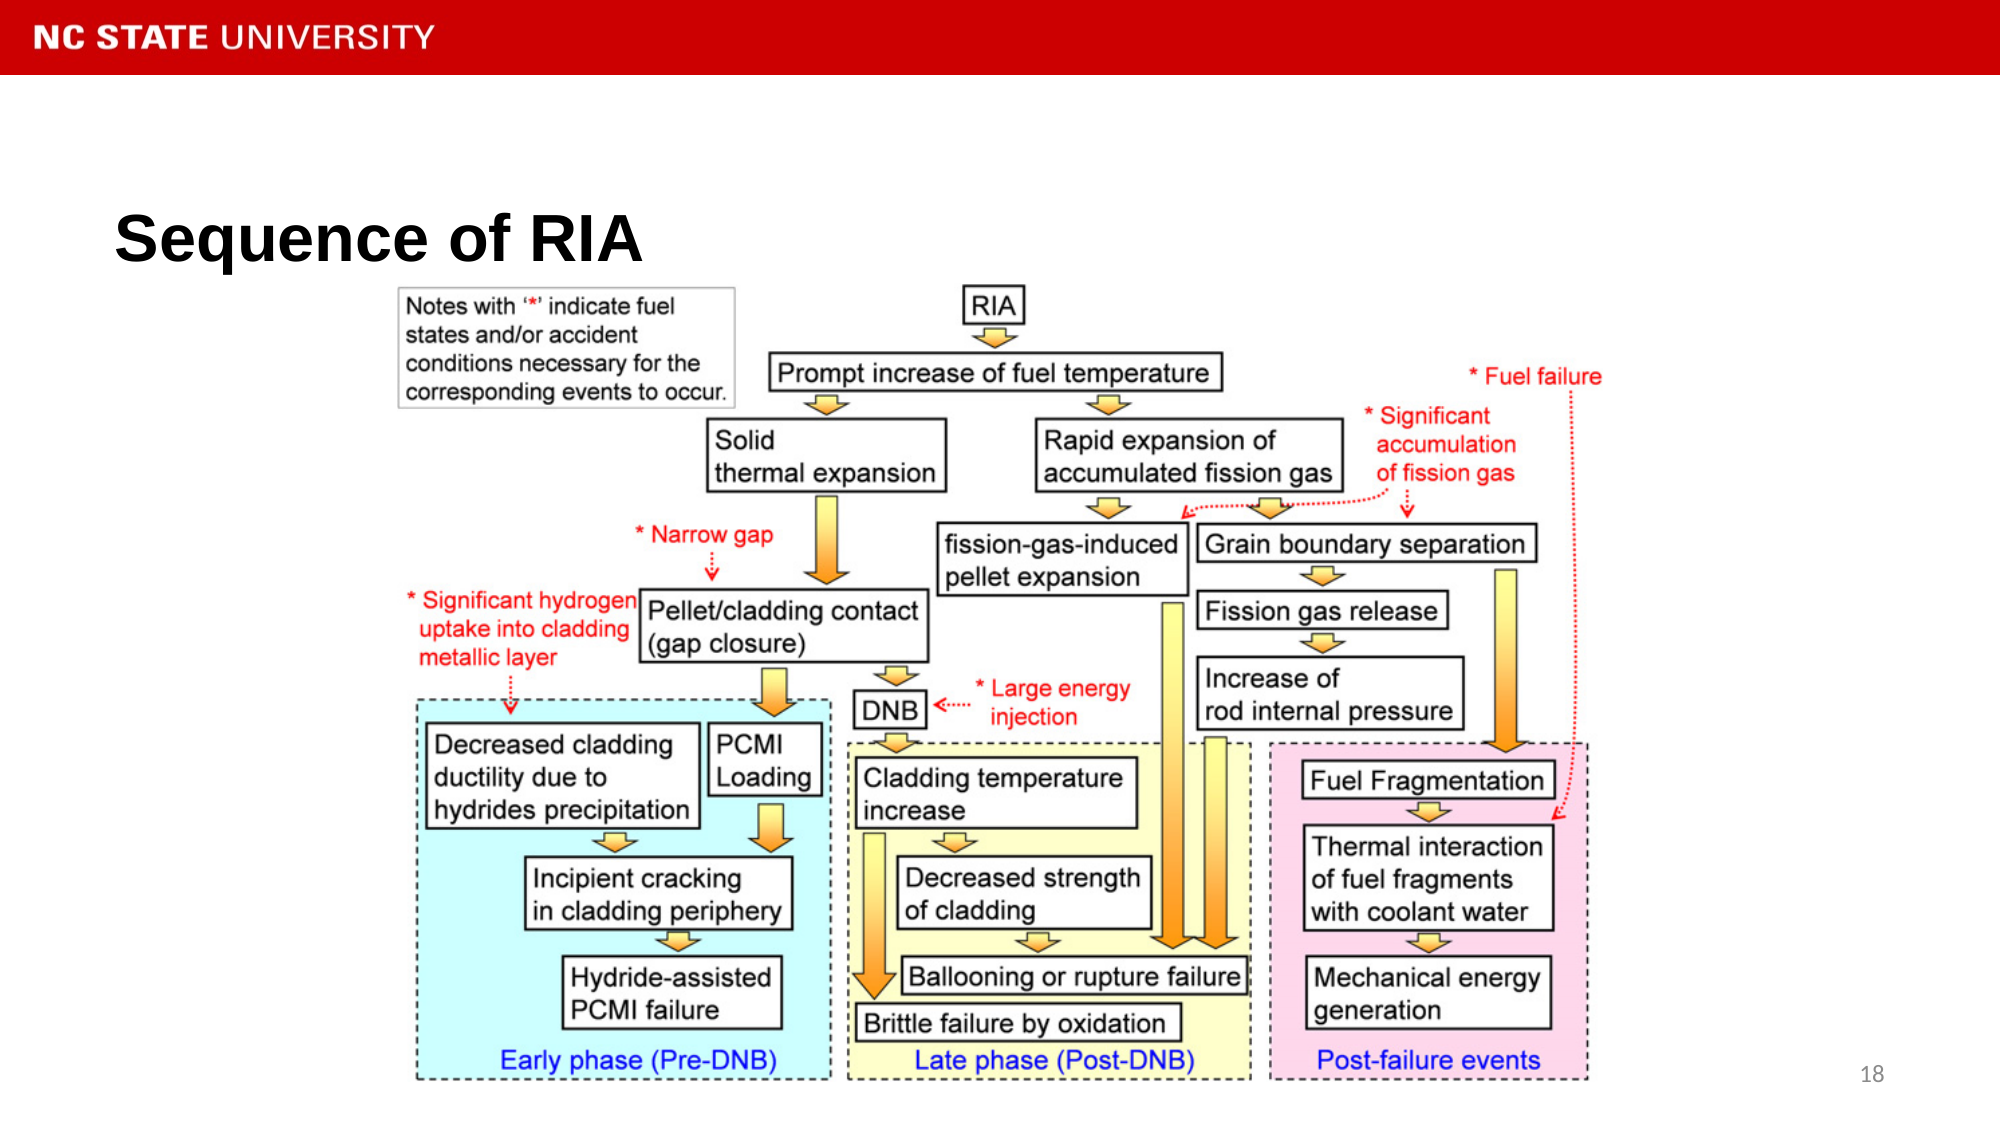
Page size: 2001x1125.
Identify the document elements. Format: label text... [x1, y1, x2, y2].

slide_number 18 [1433, 1042, 1900, 1103]
picture [0, 0, 2000, 75]
title Sequence of RIA [99, 147, 1900, 323]
picture [397, 283, 1603, 1082]
